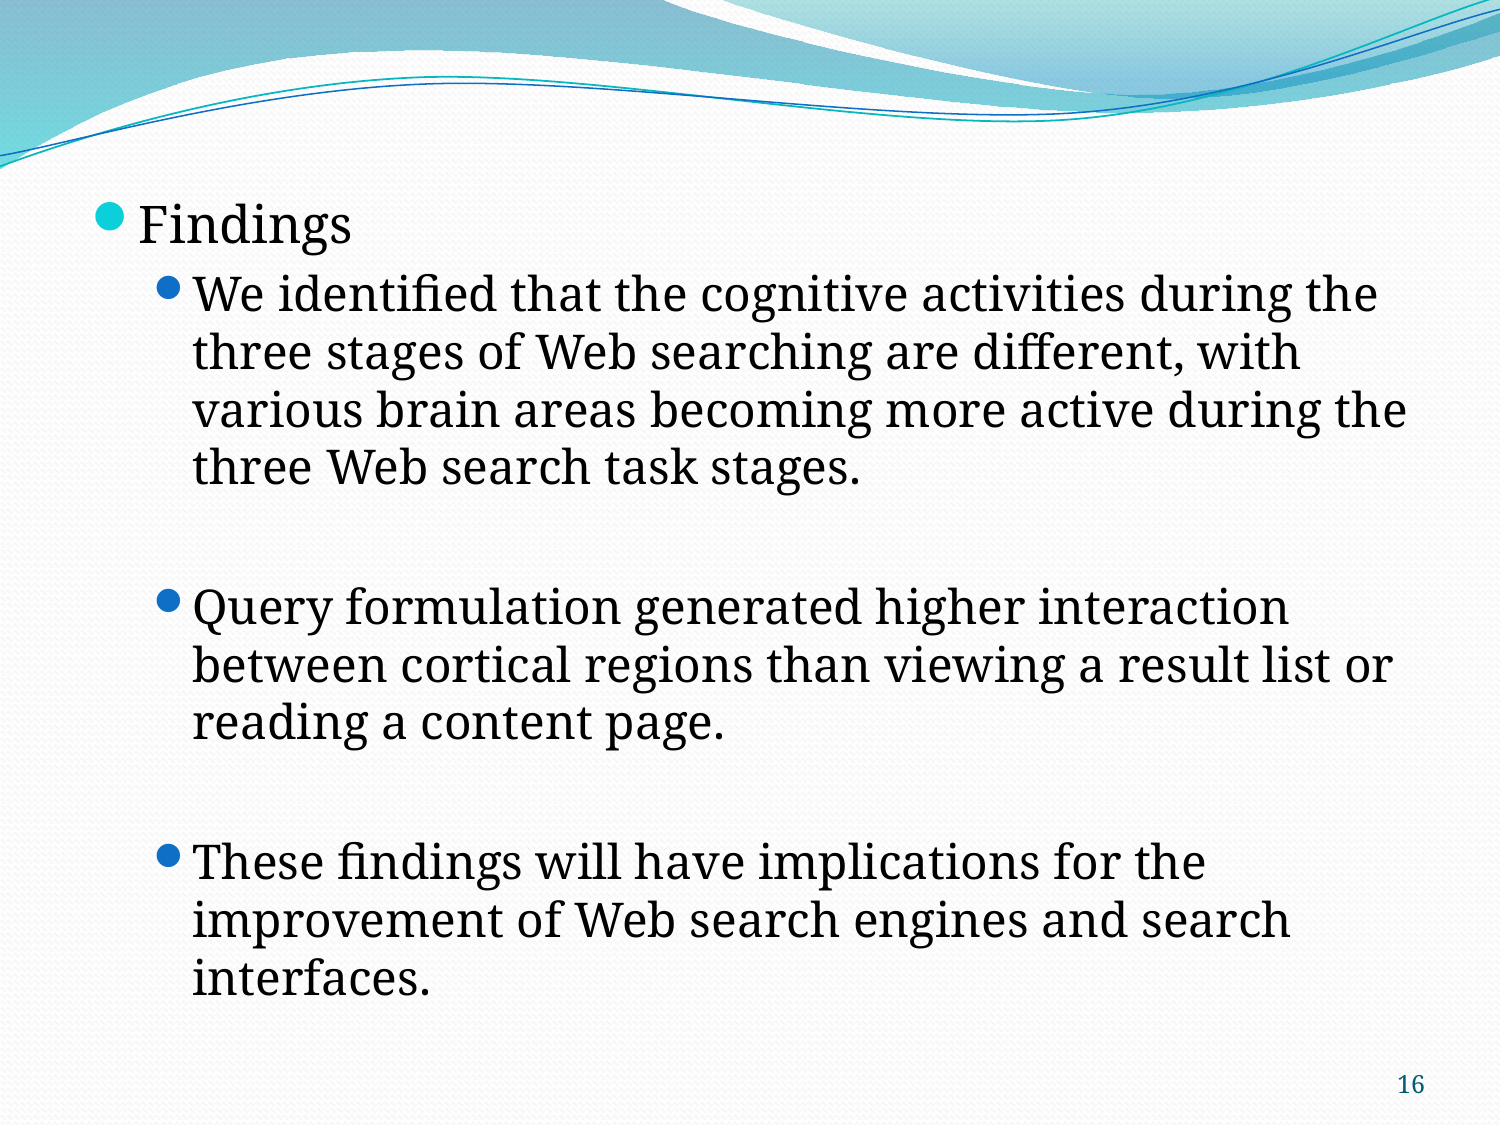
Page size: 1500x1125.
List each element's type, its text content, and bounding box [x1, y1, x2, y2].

slide_number 16 [1299, 1042, 1425, 1103]
list Findings We identified that the cognitive activities during the three stages of Web searching are different, with various brain areas becoming more active during the three Web search task stages. Query formulation generated higher interaction between cortical regions than viewing a result list or reading a content page. These findings will have implications for the improvement of Web search engines and search interfaces. [76, 184, 1427, 1014]
